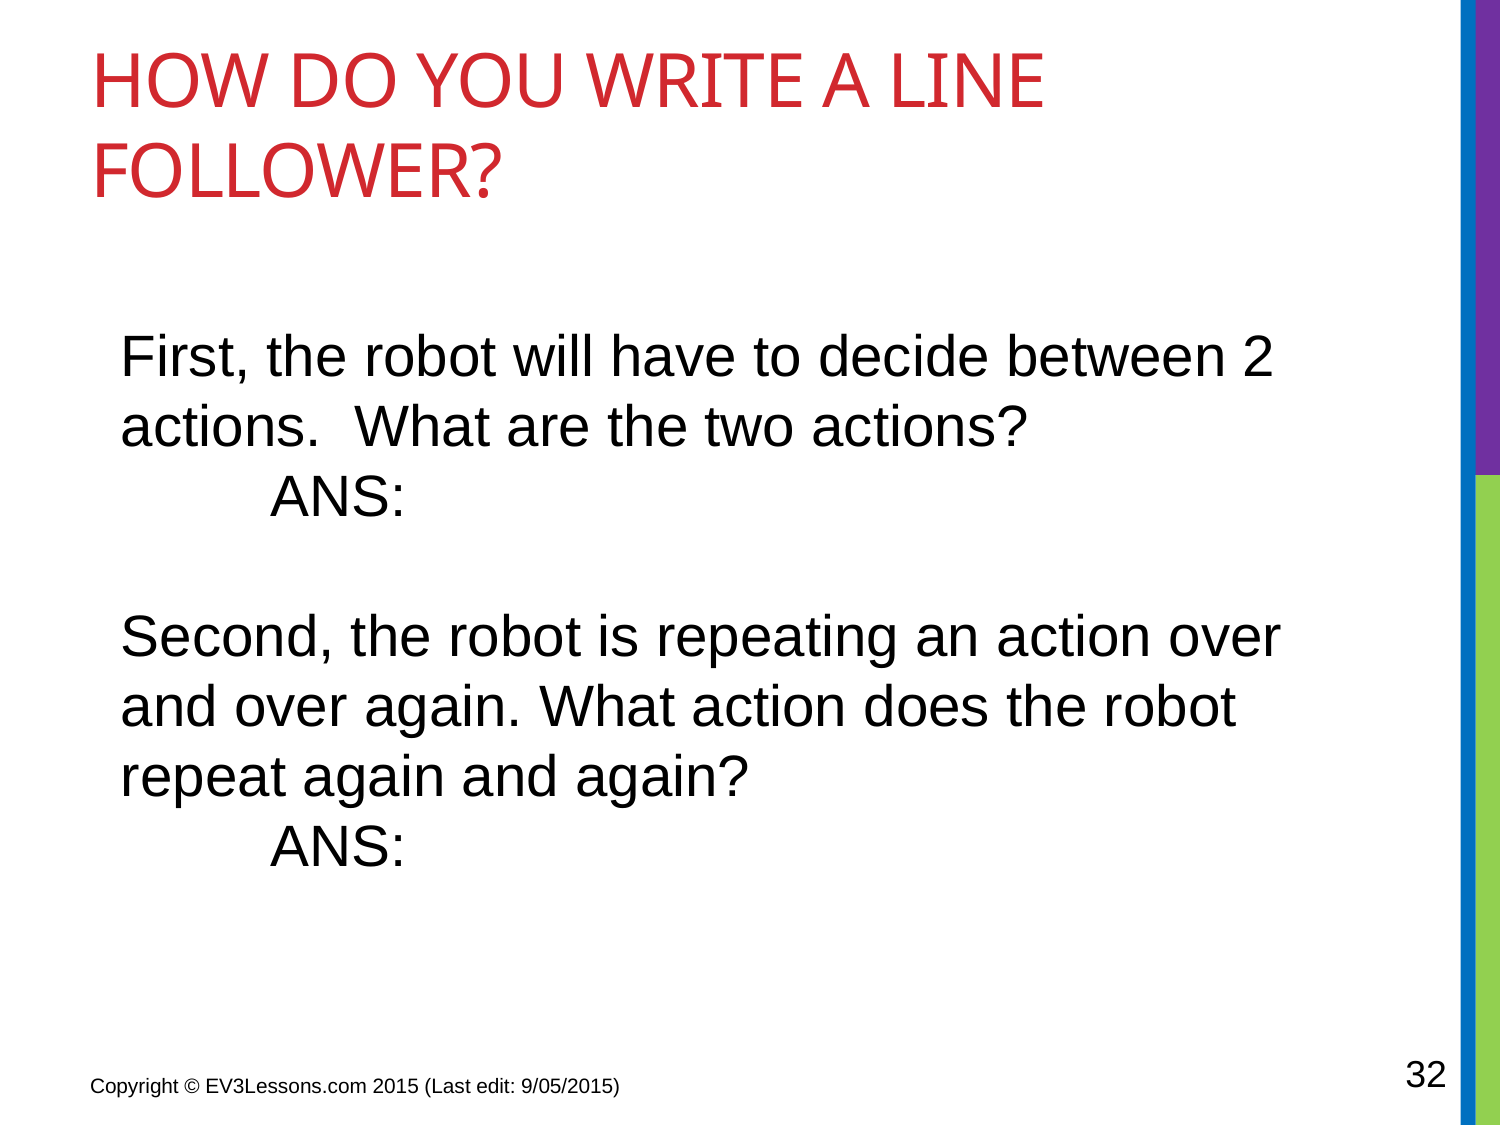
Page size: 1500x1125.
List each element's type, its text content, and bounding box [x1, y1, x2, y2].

footer Copyright © EV3Lessons.com 2015 (Last edit: 9/05/2015) [75, 1065, 638, 1112]
slide_number 32 [1390, 1042, 1500, 1103]
title How do you write a line follower? [75, 25, 1428, 250]
text_box First, the robot will have to decide between 2 actions. What are the two actions? ANS: Second, the robot is repeating an action over and over again. What action does the robot repeat again and again? ANS: [106, 310, 1368, 956]
